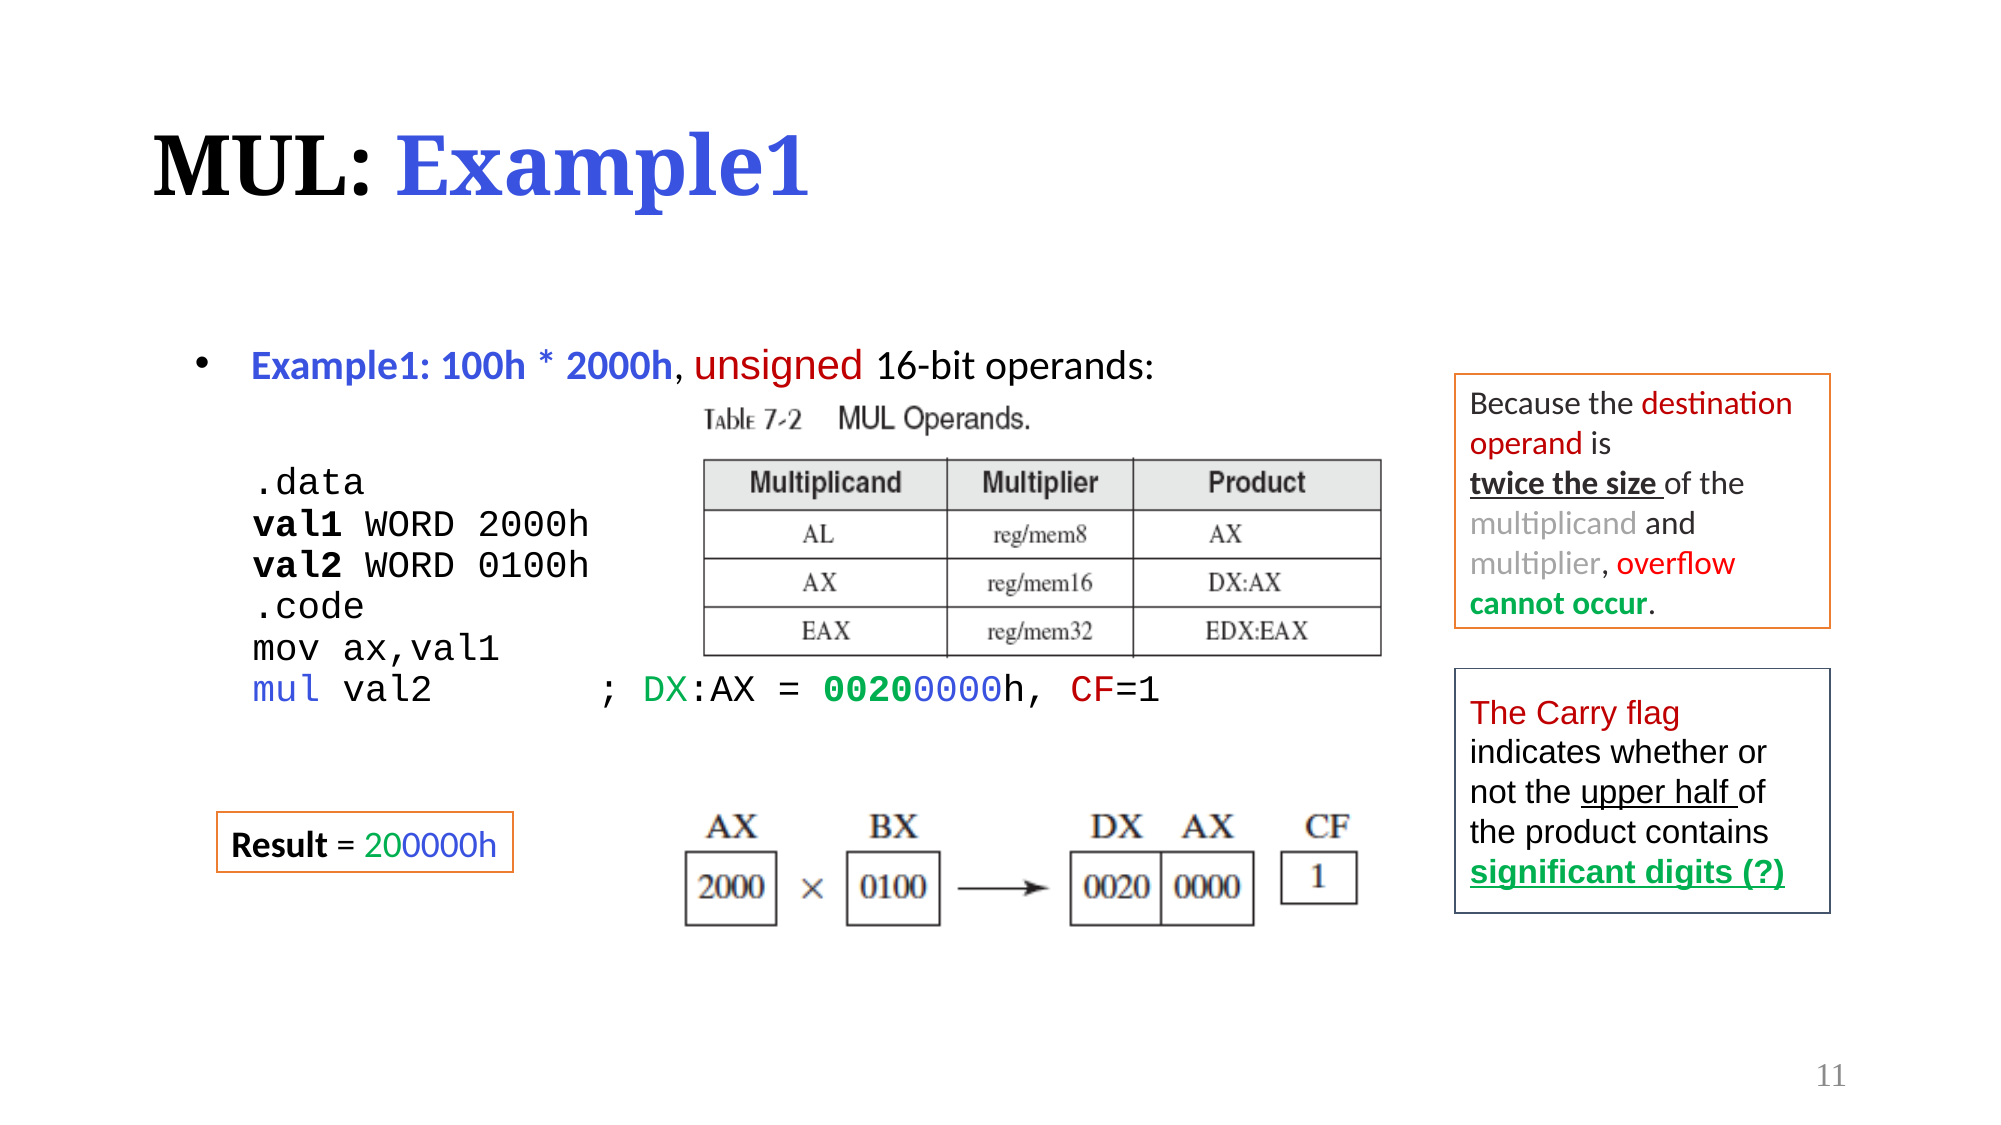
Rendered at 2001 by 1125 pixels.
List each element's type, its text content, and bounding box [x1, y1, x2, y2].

picture [636, 789, 1425, 957]
slide_number 11 [1412, 1042, 1863, 1103]
text_box The Carry flag indicates whether or not the upper half of the product contains significant digits (?) [1454, 668, 1830, 913]
text_box Result = 200000h [216, 811, 514, 873]
text_box .data val1 WORD 2000h val2 WORD 0100h .code mov ax,val1 mul val2 ; DX:AX = 00200000h, CF=1 [230, 446, 1263, 747]
title MUL: Example1 [137, 59, 1863, 278]
text_box Example1: 100h * 2000h, unsigned 16-bit operands: [179, 330, 1455, 418]
picture [669, 391, 1425, 674]
text_box Because the destination operand is twice the size of the multiplicand and multiplier, overflow cannot occur. [1454, 373, 1831, 629]
